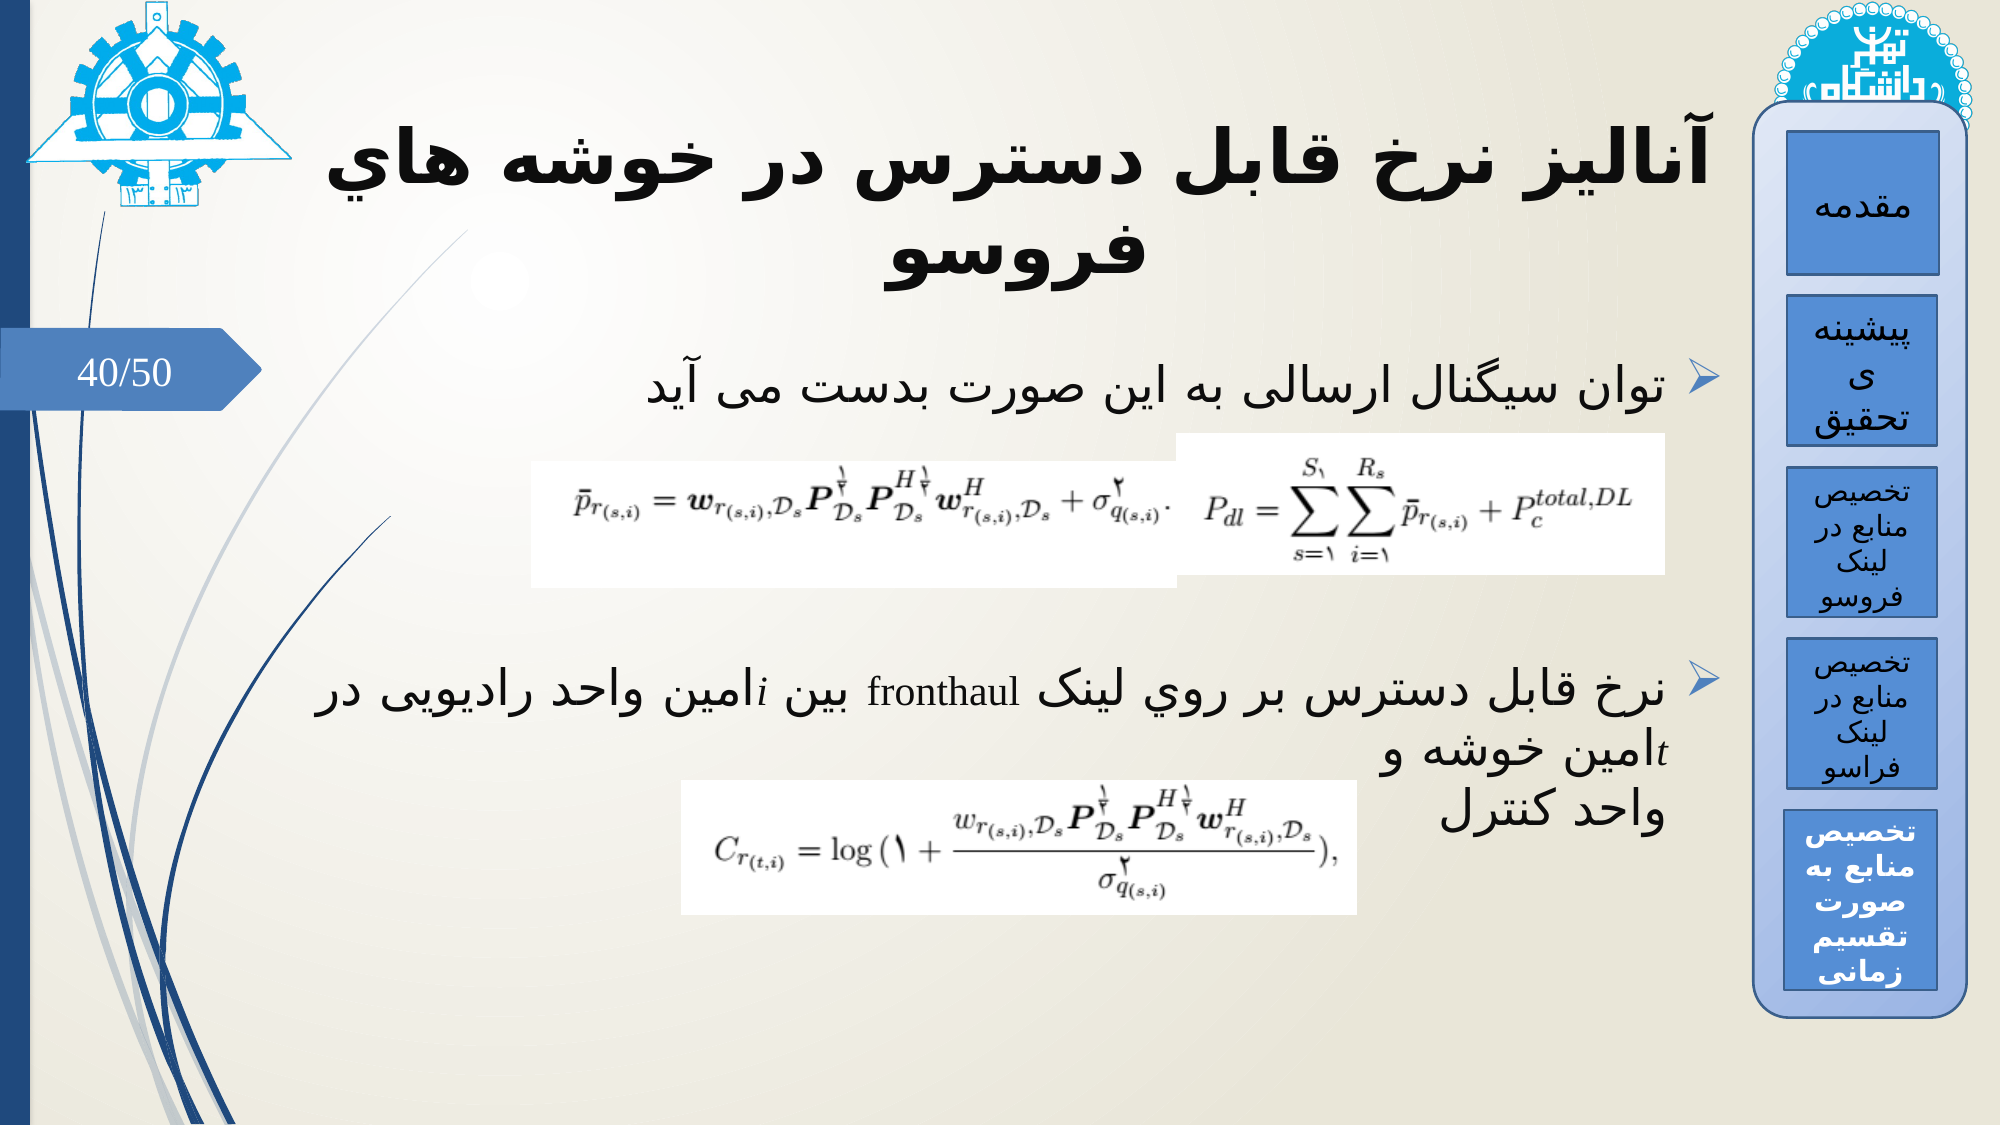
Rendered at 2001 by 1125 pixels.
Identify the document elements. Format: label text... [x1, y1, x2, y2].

picture [531, 433, 1665, 589]
picture [1804, 83, 1815, 99]
picture [1851, 27, 1905, 67]
text_box پیشینه ی تحقیق [1786, 294, 1938, 447]
slide_number 40/50 [23, 339, 188, 400]
title آنالیز نرخ قابل دسترس در خوشه هاي فروسو [288, 101, 1750, 312]
text_box [1751, 99, 1968, 1019]
text_box مقدمه [1786, 130, 1940, 276]
text_box تخصیص منابع در لینک فروسو [1786, 466, 1938, 618]
list توان سیگنال ارسالی به این صورت بدست می آید نرخ قابل دسترس بر روي لینک fronthaul بین iامین واحد رادیویی در tامین خوشه و واحد کنترل [276, 344, 1740, 965]
picture [23, 0, 294, 209]
picture [1910, 79, 1924, 99]
picture [1772, 0, 1974, 201]
picture [1932, 83, 1944, 100]
picture [1822, 84, 1839, 99]
text_box تخصیص منابع به صورت تقسیم زمانی [1783, 809, 1938, 991]
picture [1904, 66, 1908, 92]
text_box تخصیص منابع در لینک فراسو [1786, 637, 1938, 790]
picture [681, 780, 1357, 916]
picture [1843, 65, 1900, 99]
